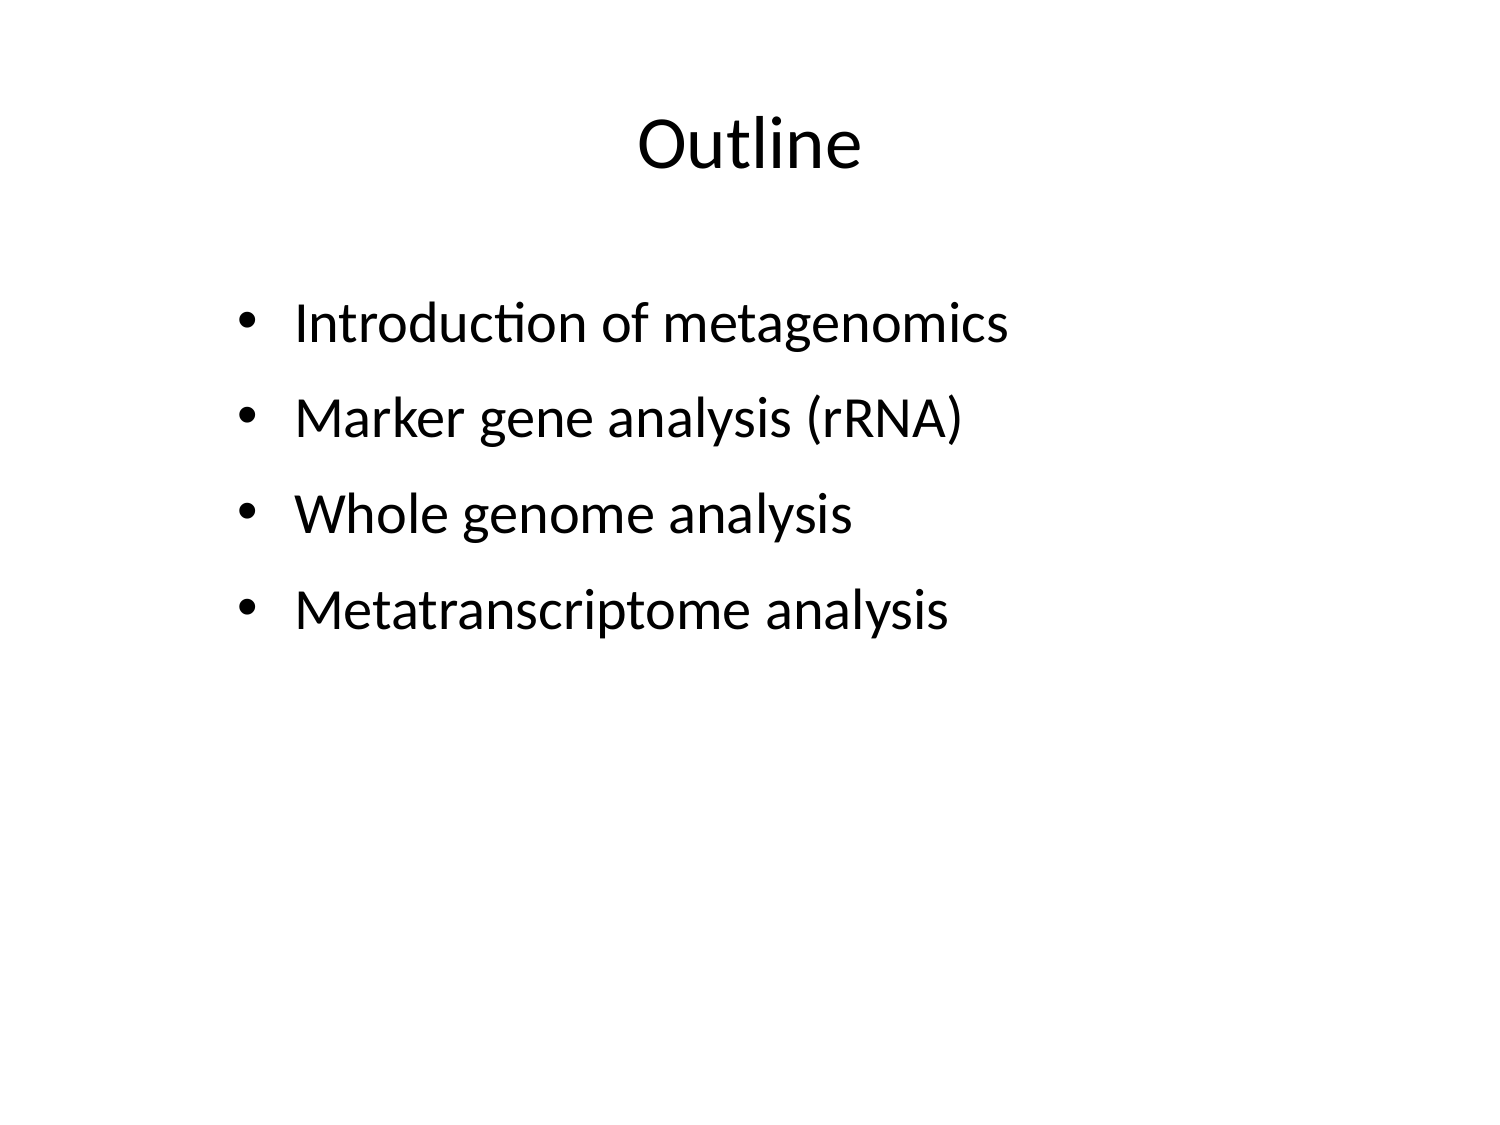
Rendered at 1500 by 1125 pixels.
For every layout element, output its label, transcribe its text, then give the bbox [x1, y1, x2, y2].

title Outline [75, 45, 1425, 233]
list Introduction of metagenomics Marker gene analysis (rRNA) Whole genome analysis Metatranscriptome analysis [222, 262, 1290, 730]
